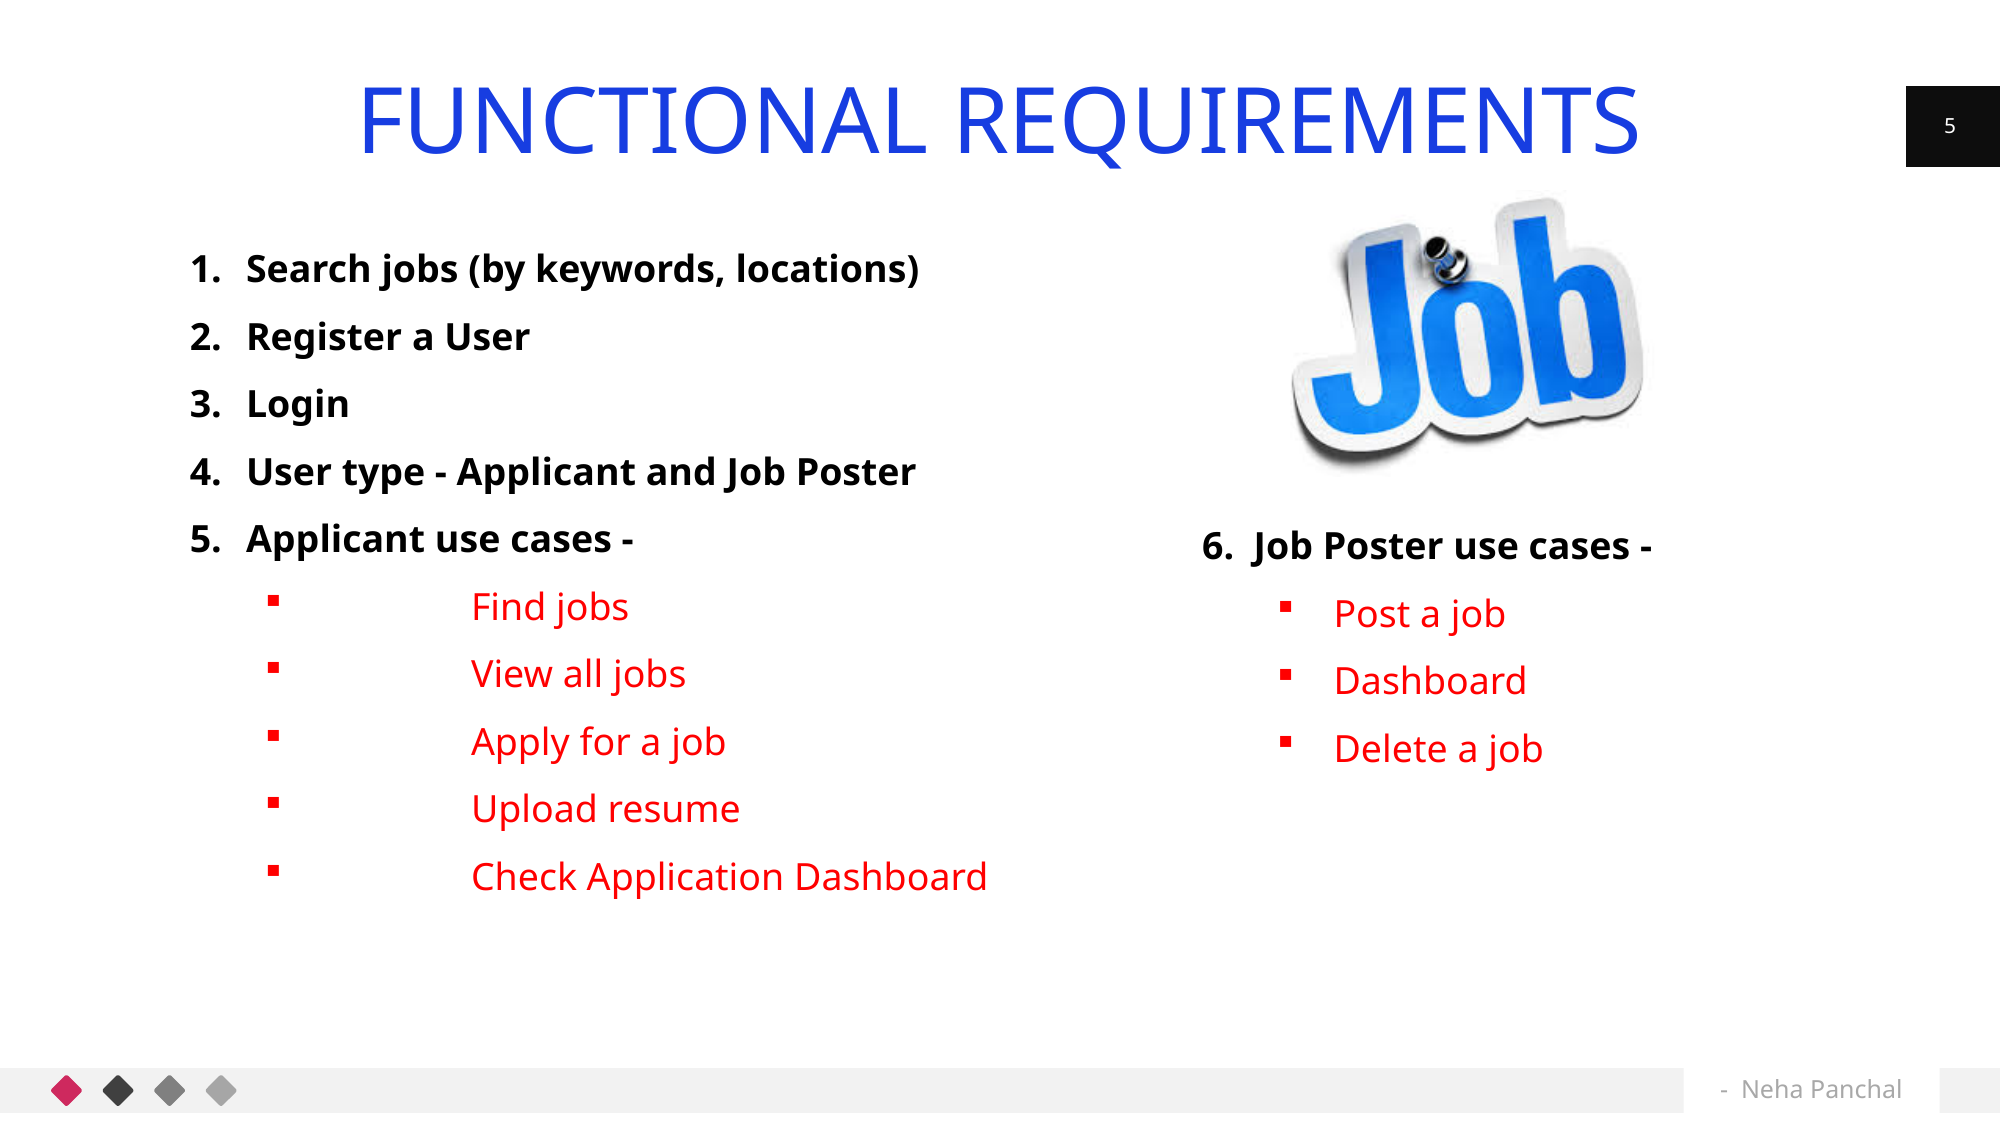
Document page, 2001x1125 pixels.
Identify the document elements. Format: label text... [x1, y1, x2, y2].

slide_number 5 [1915, 96, 1985, 157]
picture [1253, 190, 1684, 477]
text_box Search jobs (by keywords, locations) Register a User Login User type - Applicant and Job Poster Applicant use cases - Find jobs View all jobs Apply for a job Upload resume Check Application Dashboard [174, 215, 1050, 951]
text_box 6. Job Poster use cases - Post a job Dashboard Delete a job [1187, 492, 1889, 822]
title FUNCTIONAL REQUIREMENTS [137, 74, 1863, 175]
footer - Neha Panchal [1683, 1067, 1940, 1114]
